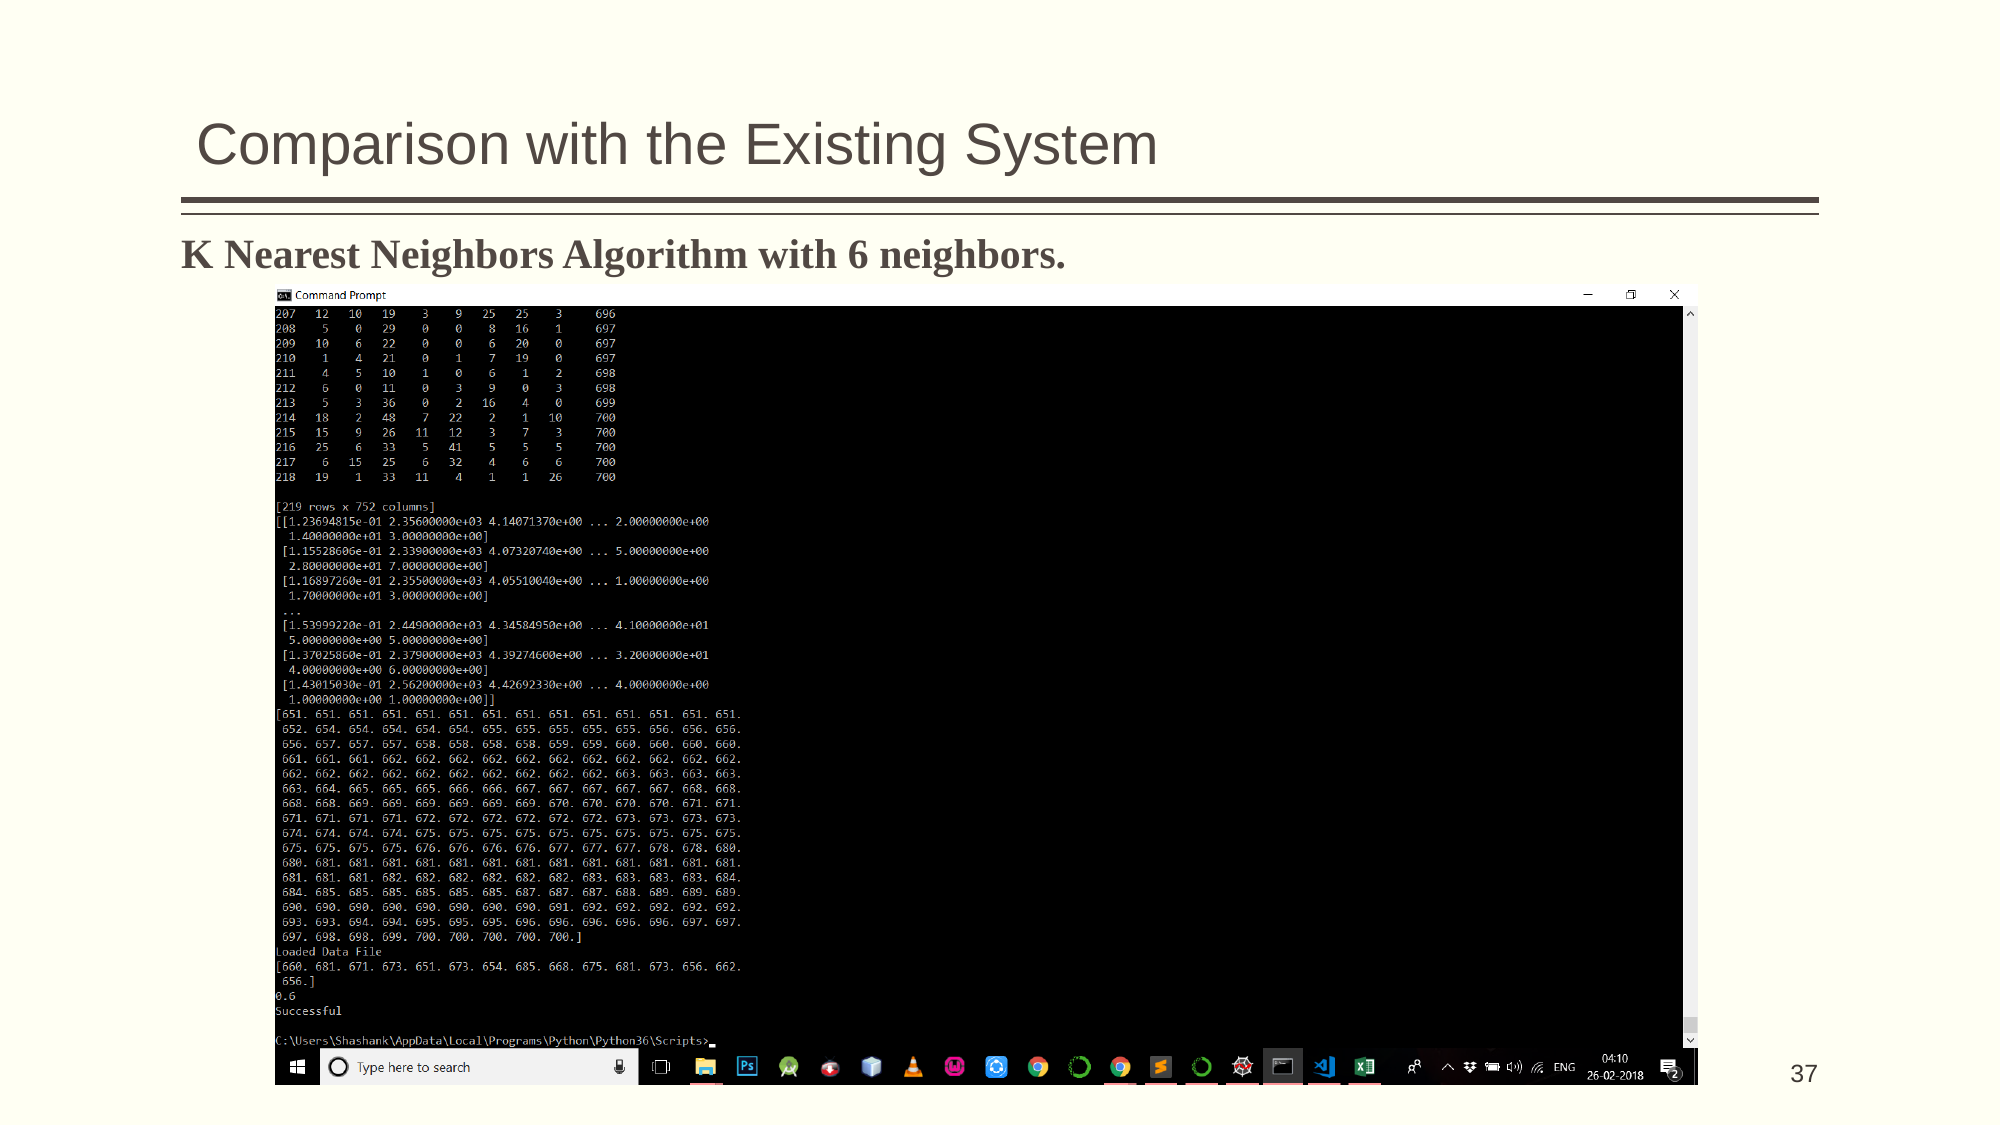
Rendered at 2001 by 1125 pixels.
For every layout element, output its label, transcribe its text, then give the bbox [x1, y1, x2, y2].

slide_number ‹#› [1518, 1042, 1819, 1103]
subtitle K Nearest Neighbors Algorithm with 6 neighbors. [181, 225, 1215, 285]
picture [274, 284, 1698, 1085]
title Comparison with the Existing System [181, 12, 1819, 193]
